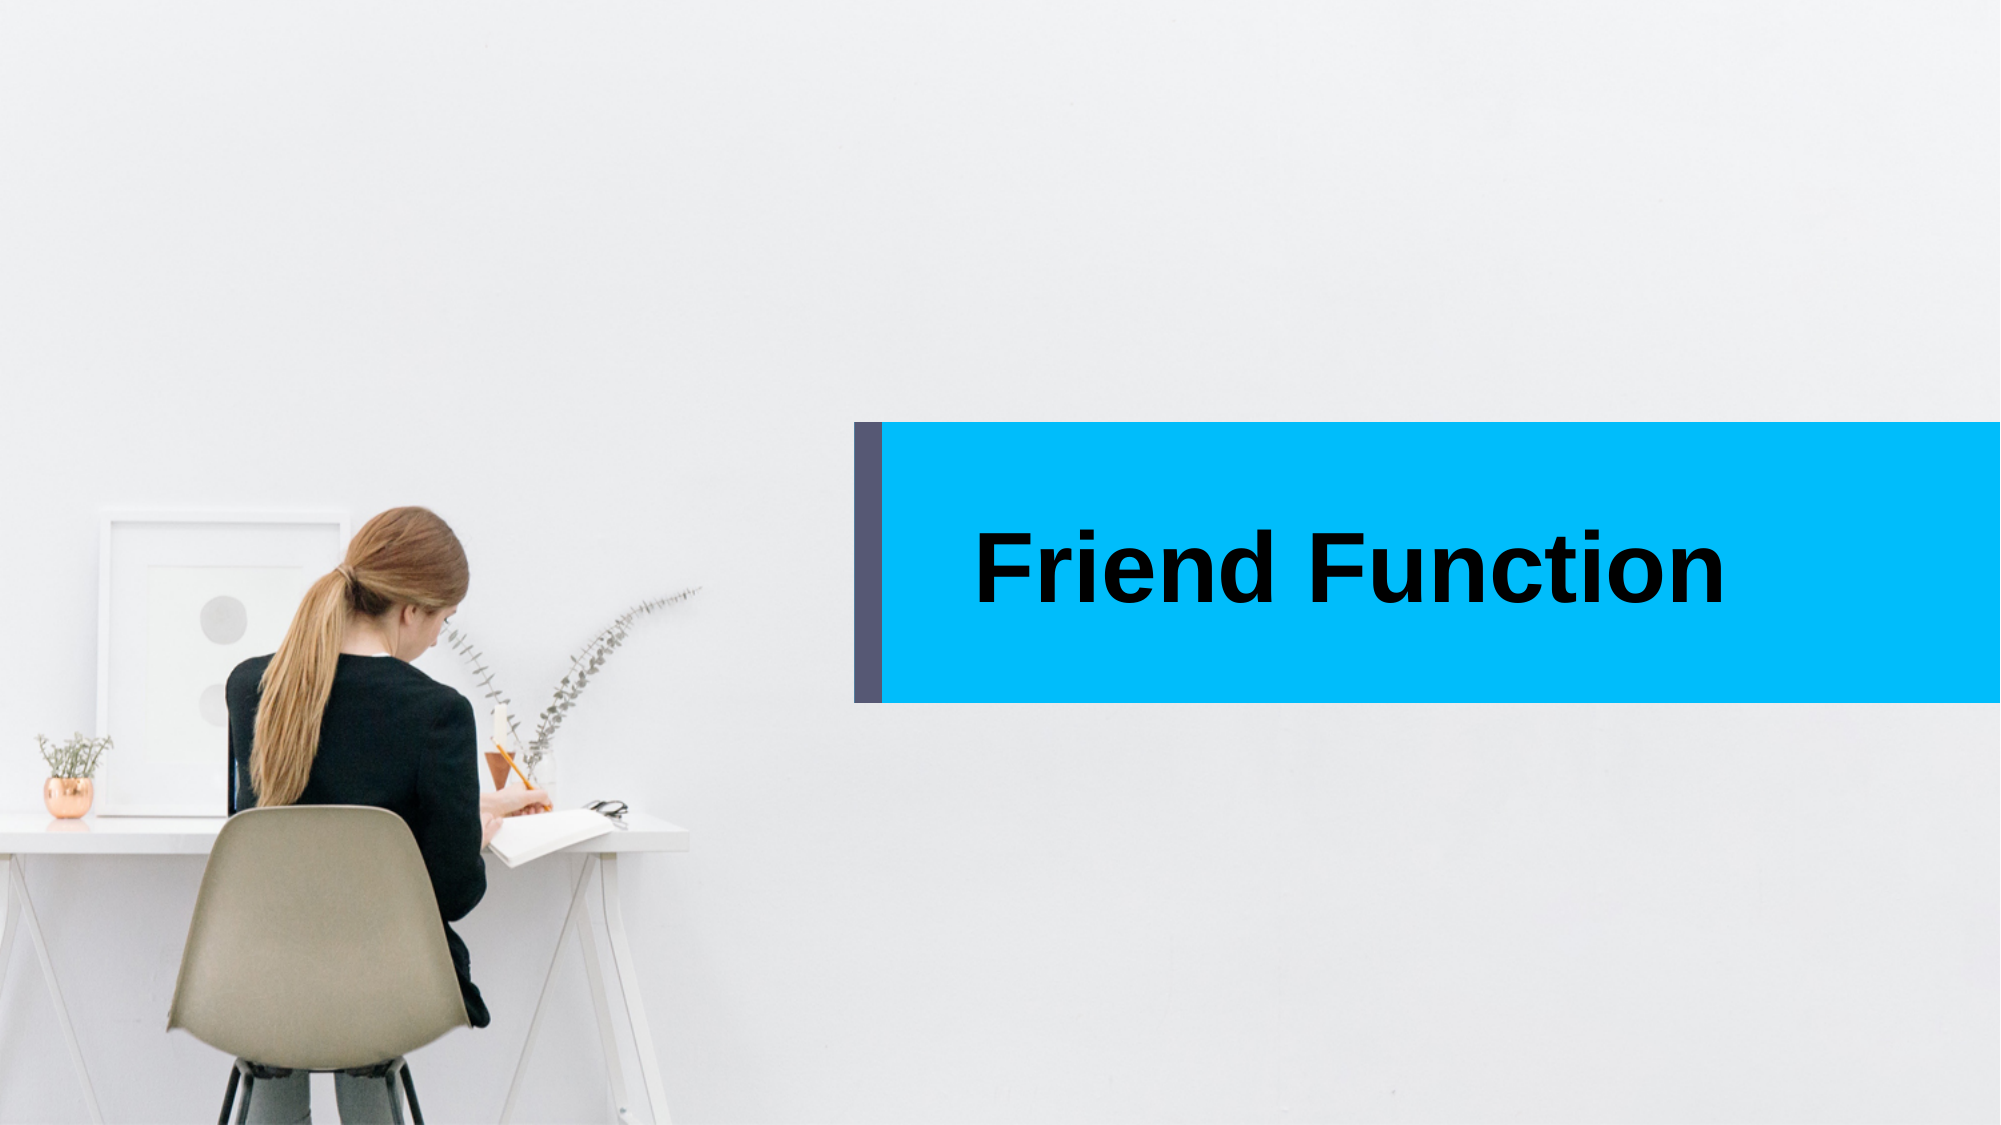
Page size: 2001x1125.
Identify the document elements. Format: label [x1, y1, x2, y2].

picture [0, 0, 2001, 1125]
text_box [854, 422, 2000, 703]
